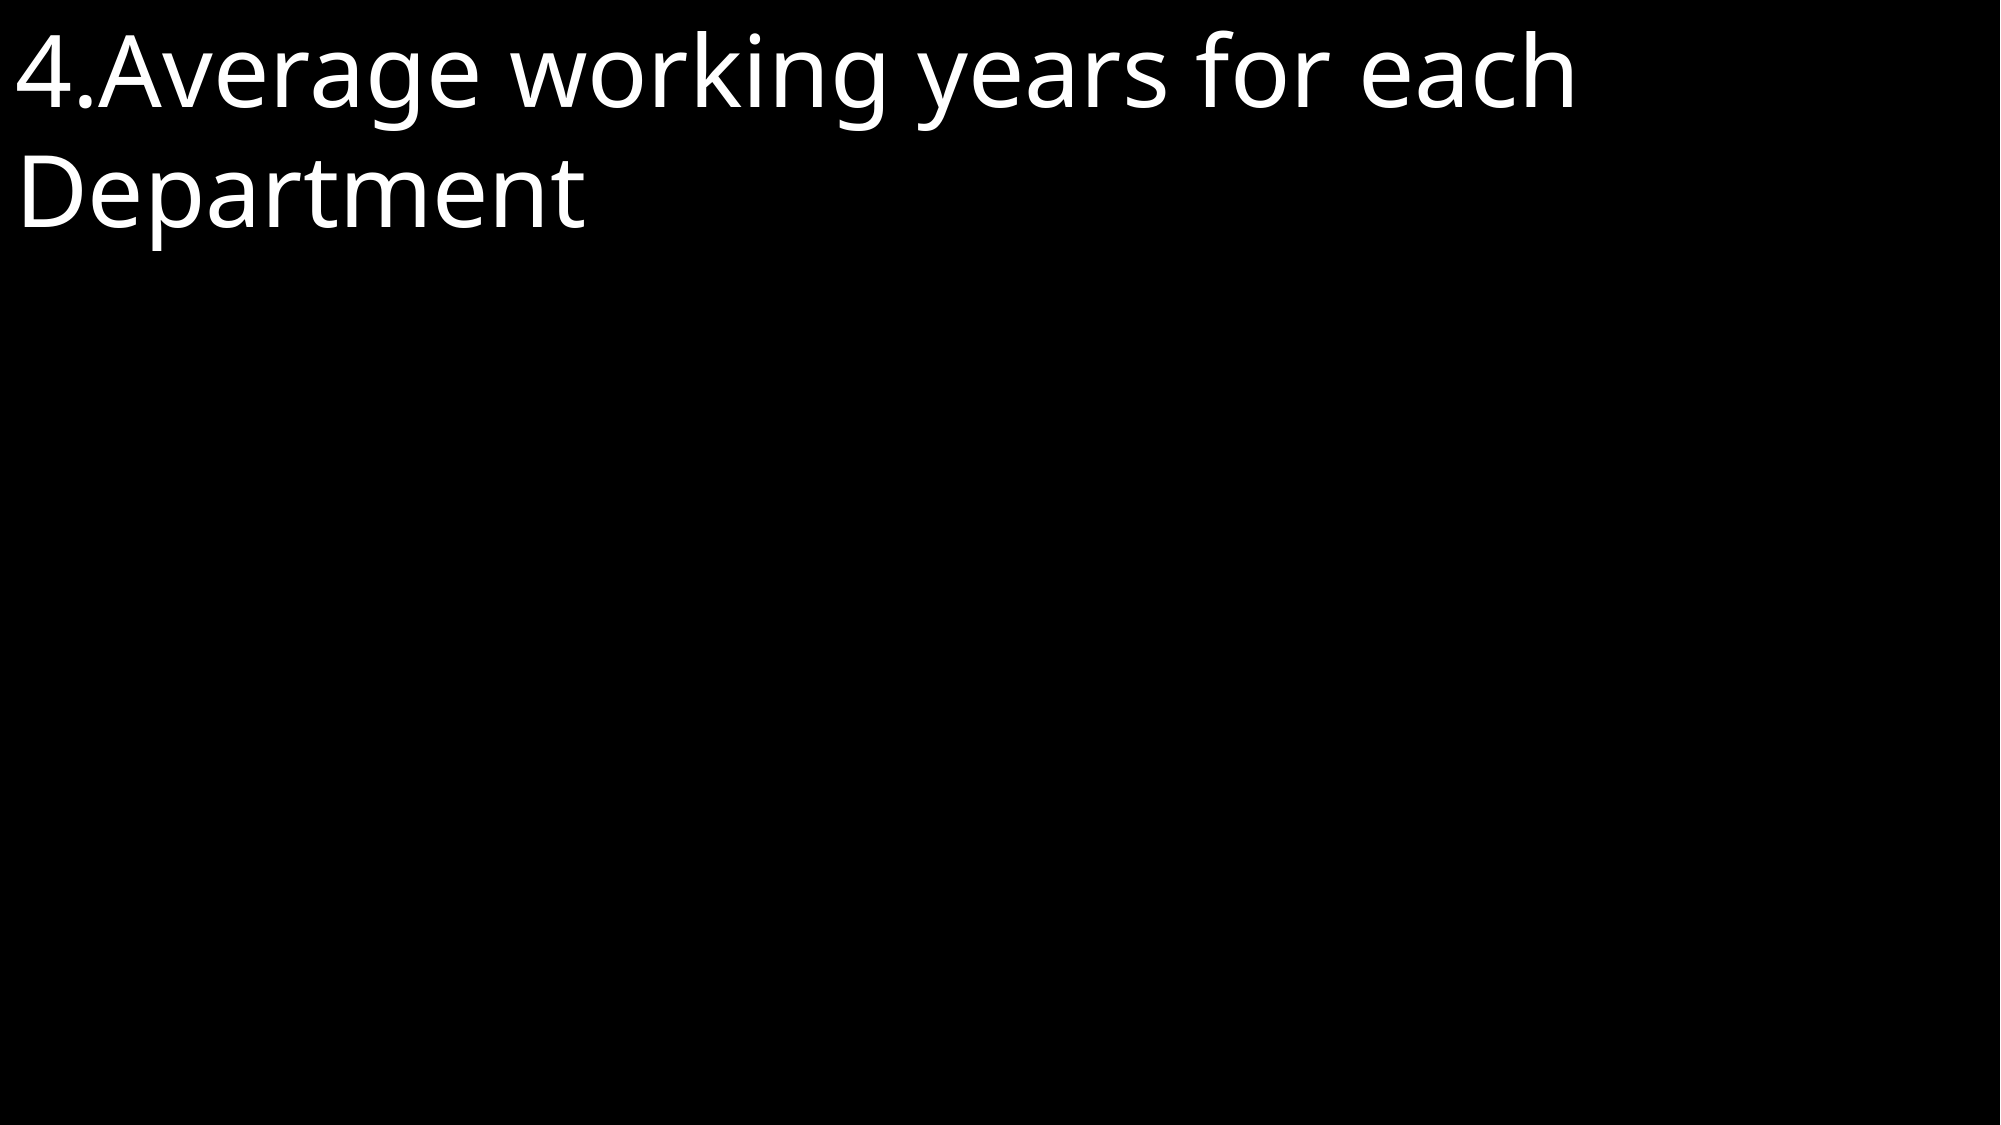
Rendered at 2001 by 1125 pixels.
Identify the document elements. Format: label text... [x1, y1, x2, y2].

text_box 4.Average working years for each Department [0, 0, 2000, 255]
